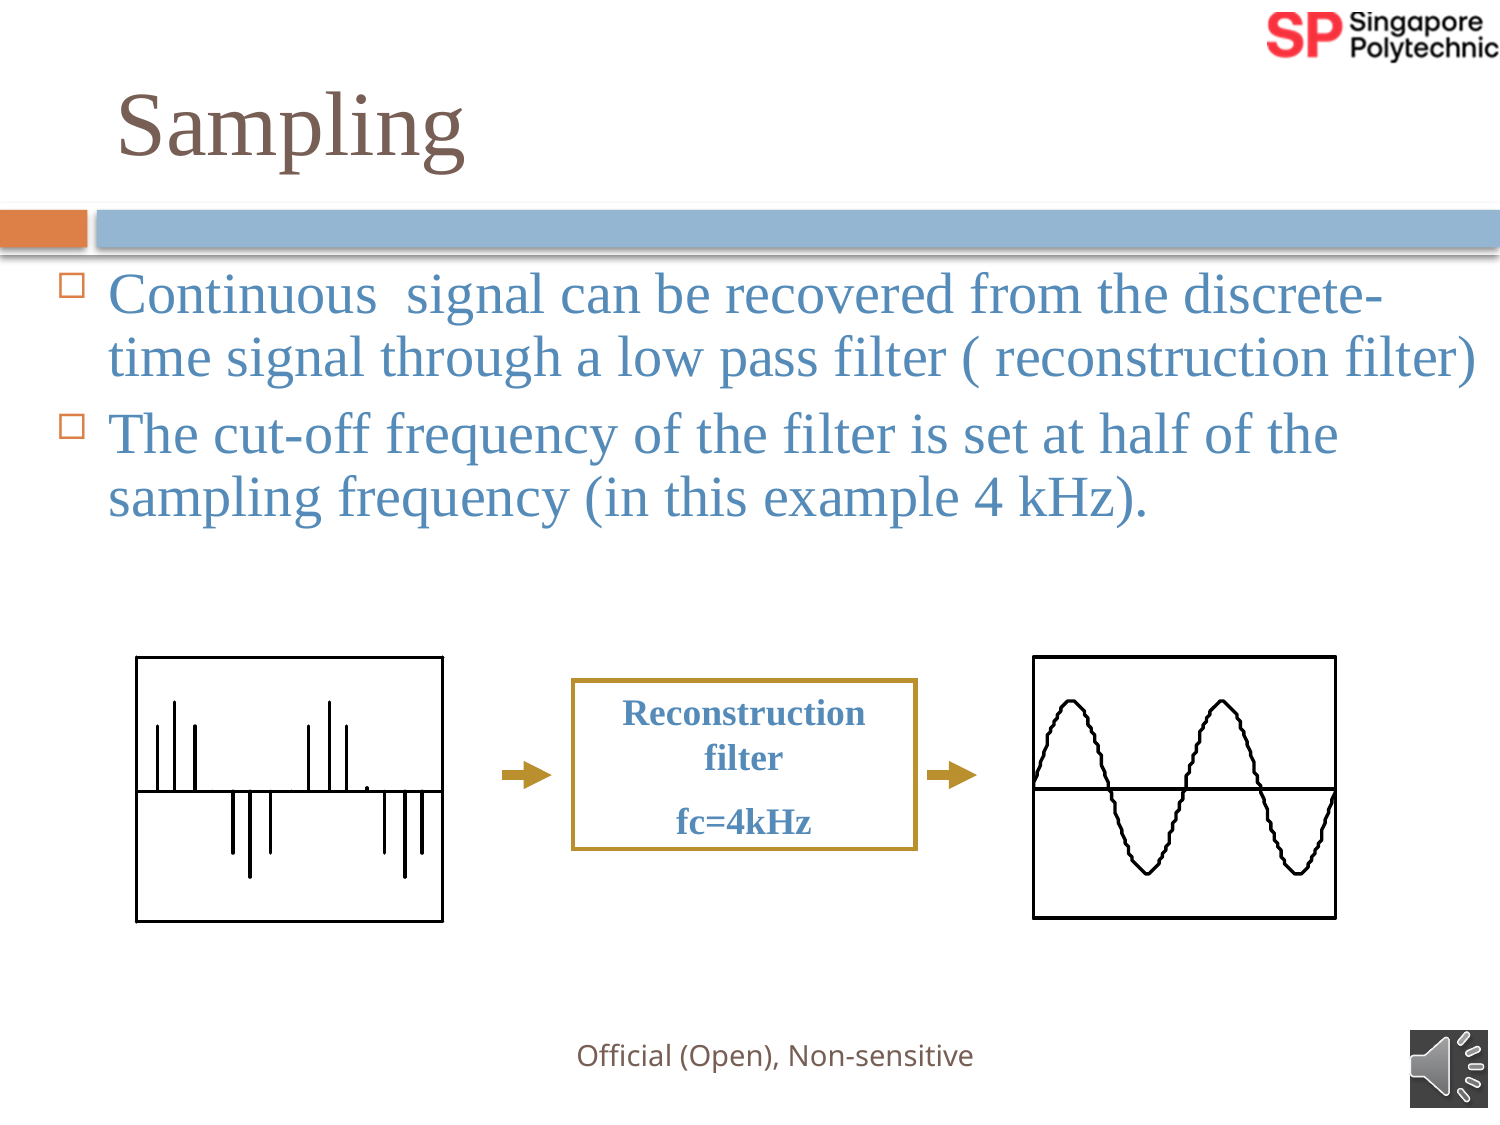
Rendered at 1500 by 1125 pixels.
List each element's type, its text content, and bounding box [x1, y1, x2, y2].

text_box [501, 768, 552, 782]
text_box Reconstruction filter fc=4kHz [572, 680, 916, 850]
text_box [927, 768, 978, 782]
footer Official (Open), Non-sensitive [99, 1025, 990, 1085]
picture [1267, 12, 1500, 66]
list Continuous signal can be recovered from the discrete-time signal through a low pass filter ( reconstruction filter) The cut-off frequency of the filter is set at half of the sampling frequency (in this example 4 kHz). [41, 255, 1500, 561]
picture [88, 632, 485, 964]
picture [1408, 1028, 1490, 1110]
title Sampling [100, 37, 1438, 200]
picture [985, 632, 1377, 959]
